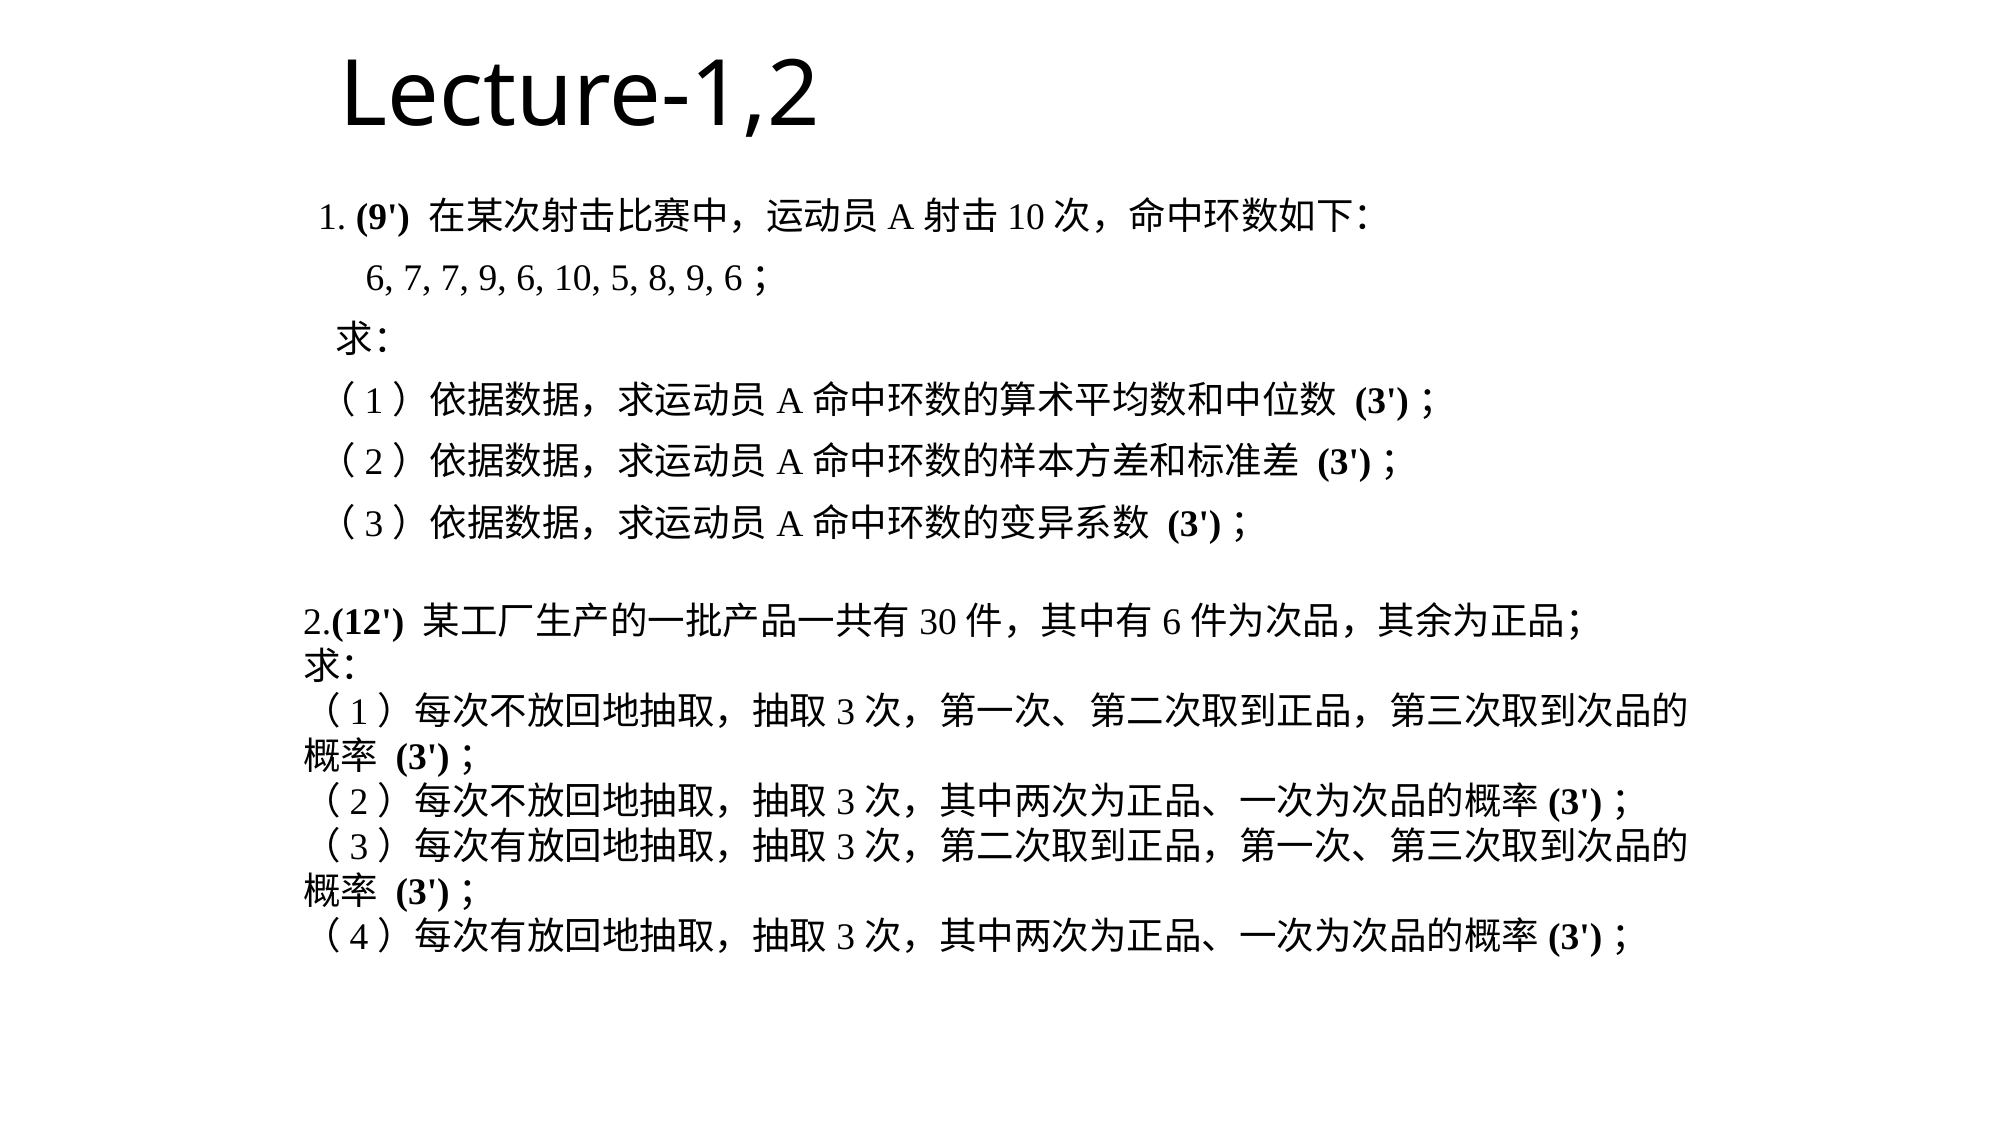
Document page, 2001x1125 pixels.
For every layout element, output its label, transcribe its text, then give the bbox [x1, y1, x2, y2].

text_box 2.(12') 某工厂生产的一批产品一共有30件，其中有6件为次品，其余为正品； 求： （1）每次不放回地抽取，抽取3次，第一次、第二次取到正品，第三次取到次品的概率 (3')； （2）每次不放回地抽取，抽取3次，其中两次为正品、一次为次品的概率(3')； （3）每次有放回地抽取，抽取3次，第二次取到正品，第一次、第三次取到次品的概率 (3')； （4）每次有放回地抽取，抽取3次，其中两次为正品、一次为次品的概率(3')； [288, 589, 1736, 965]
list 1. (9') 在某次射击比赛中，运动员A射击10次，命中环数如下： 6, 7, 7, 9, 6, 10, 5, 8, 9, 6； 求： （1）依据数据，求运动员A命中环数的算术平均数和中位数 (3')； （2）依据数据，求运动员A命中环数的样本方差和标准差 (3')； （3）依据数据，求运动员A命中环数的变异系数 (3')； [303, 189, 1723, 563]
title Lecture-1,2 [324, 2, 1675, 190]
